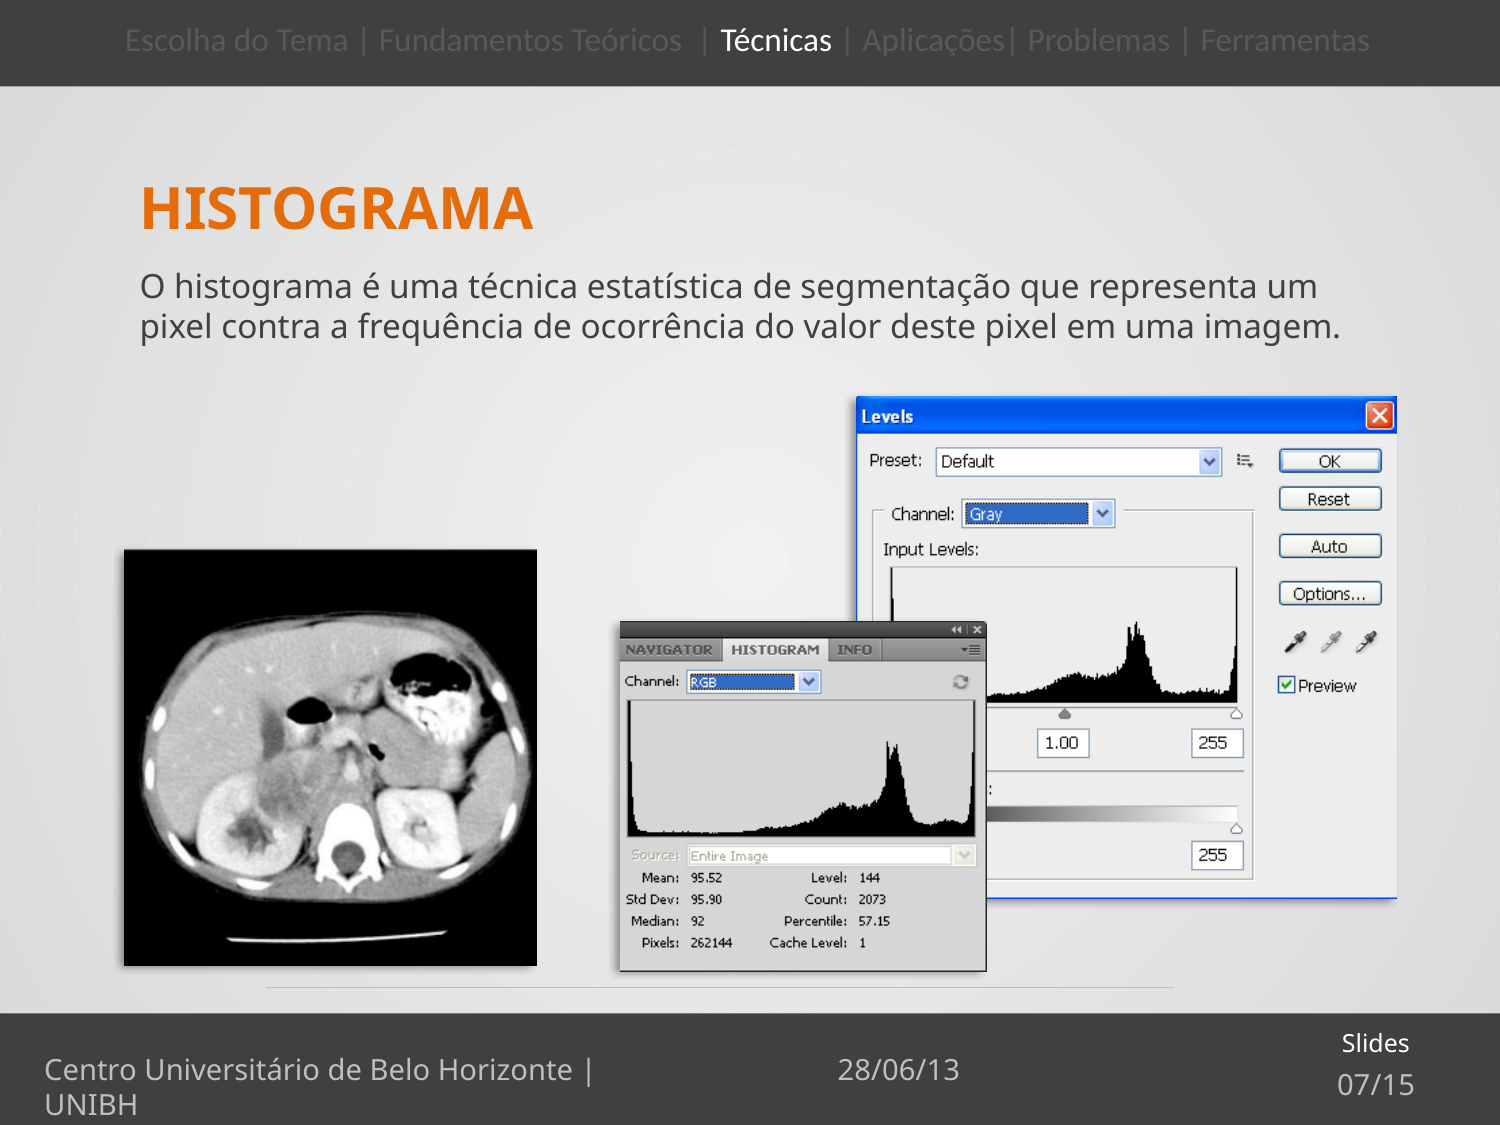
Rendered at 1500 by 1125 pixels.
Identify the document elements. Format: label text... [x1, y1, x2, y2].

text_box Slides [1257, 1020, 1495, 1066]
text_box 28/06/13 [683, 1043, 1115, 1125]
picture [124, 548, 537, 966]
text_box O histograma é uma técnica estatística de segmentação que representa um pixel contra a frequência de ocorrência do valor deste pixel em uma imagem. [124, 257, 1377, 353]
text_box 07/15 [1257, 1066, 1495, 1109]
text_box Centro Universitário de Belo Horizonte | UNIBH [29, 1043, 680, 1125]
text_box [0, 0, 1500, 88]
picture [620, 396, 1397, 972]
text_box Escolha do Tema | Fundamentos Teóricos | Técnicas | Aplicações| Problemas | Ferramentas [1, 10, 1495, 66]
text_box Histograma [124, 163, 1377, 249]
text_box [0, 1011, 1500, 1125]
